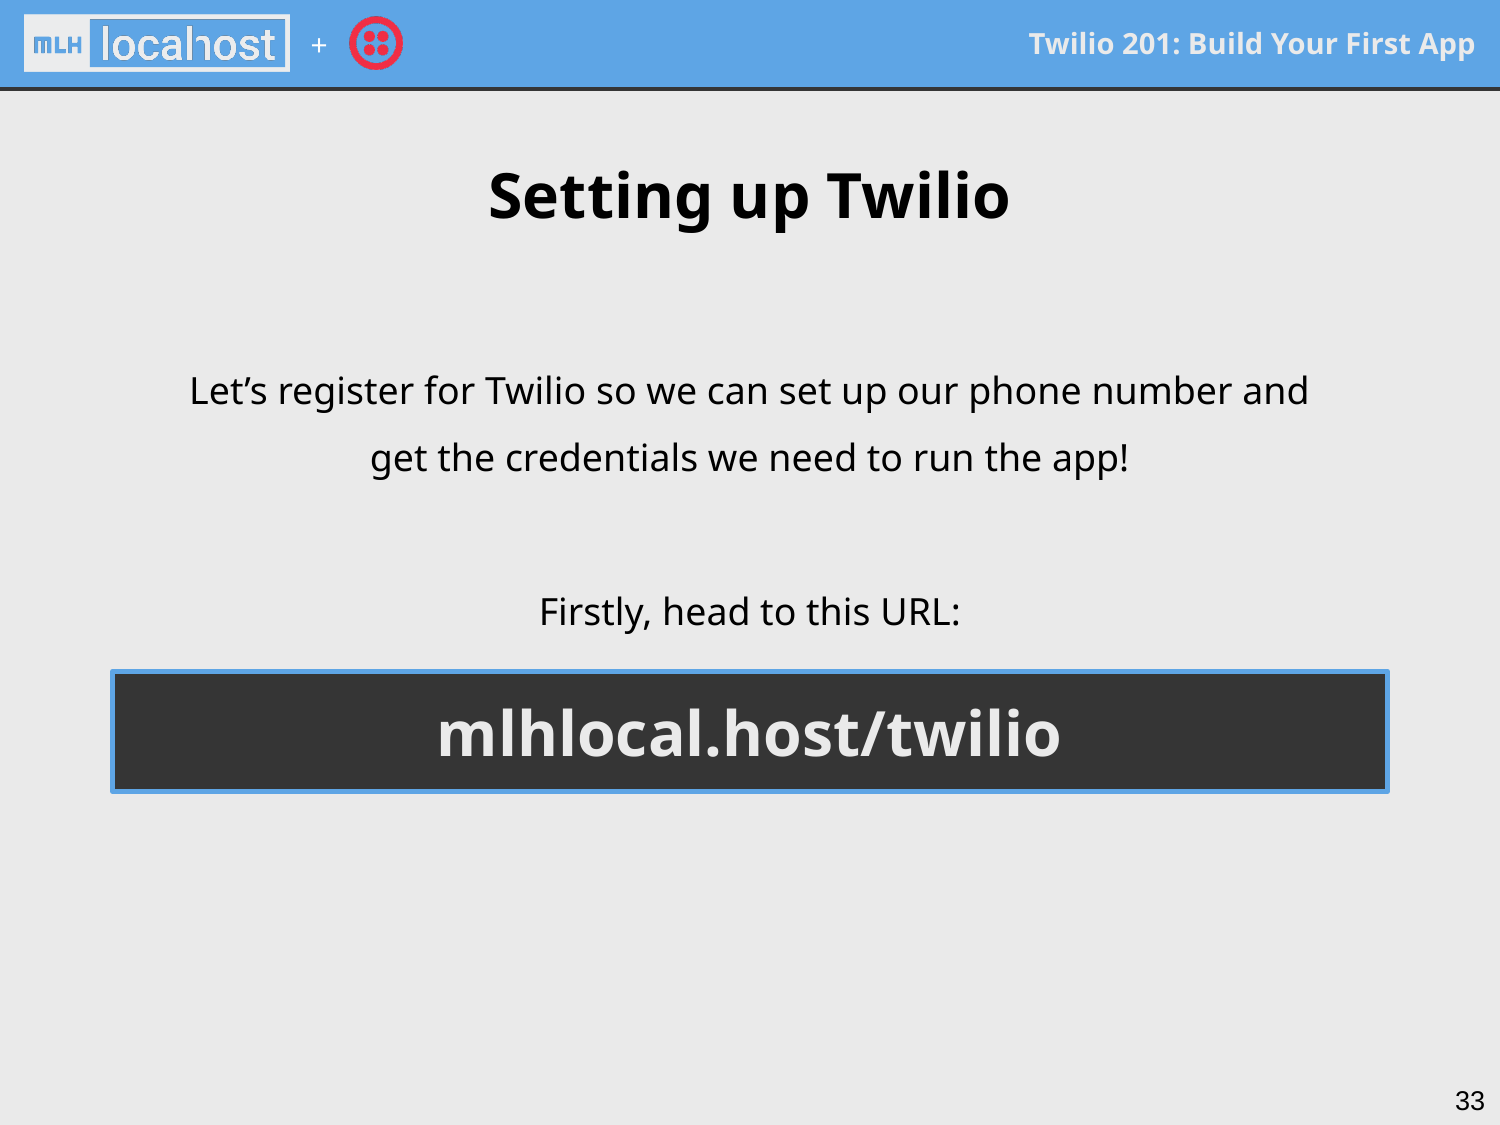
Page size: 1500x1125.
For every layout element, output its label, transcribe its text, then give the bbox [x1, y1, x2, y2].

picture [347, 14, 405, 72]
picture [24, 14, 290, 72]
text_box Let’s register for Twilio so we can set up our phone number and get the credentials we need to run the app! Firstly, head to this URL: [147, 299, 1352, 671]
title Setting up Twilio [147, 129, 1352, 257]
text_box mlhlocal.host/twilio [112, 671, 1388, 792]
